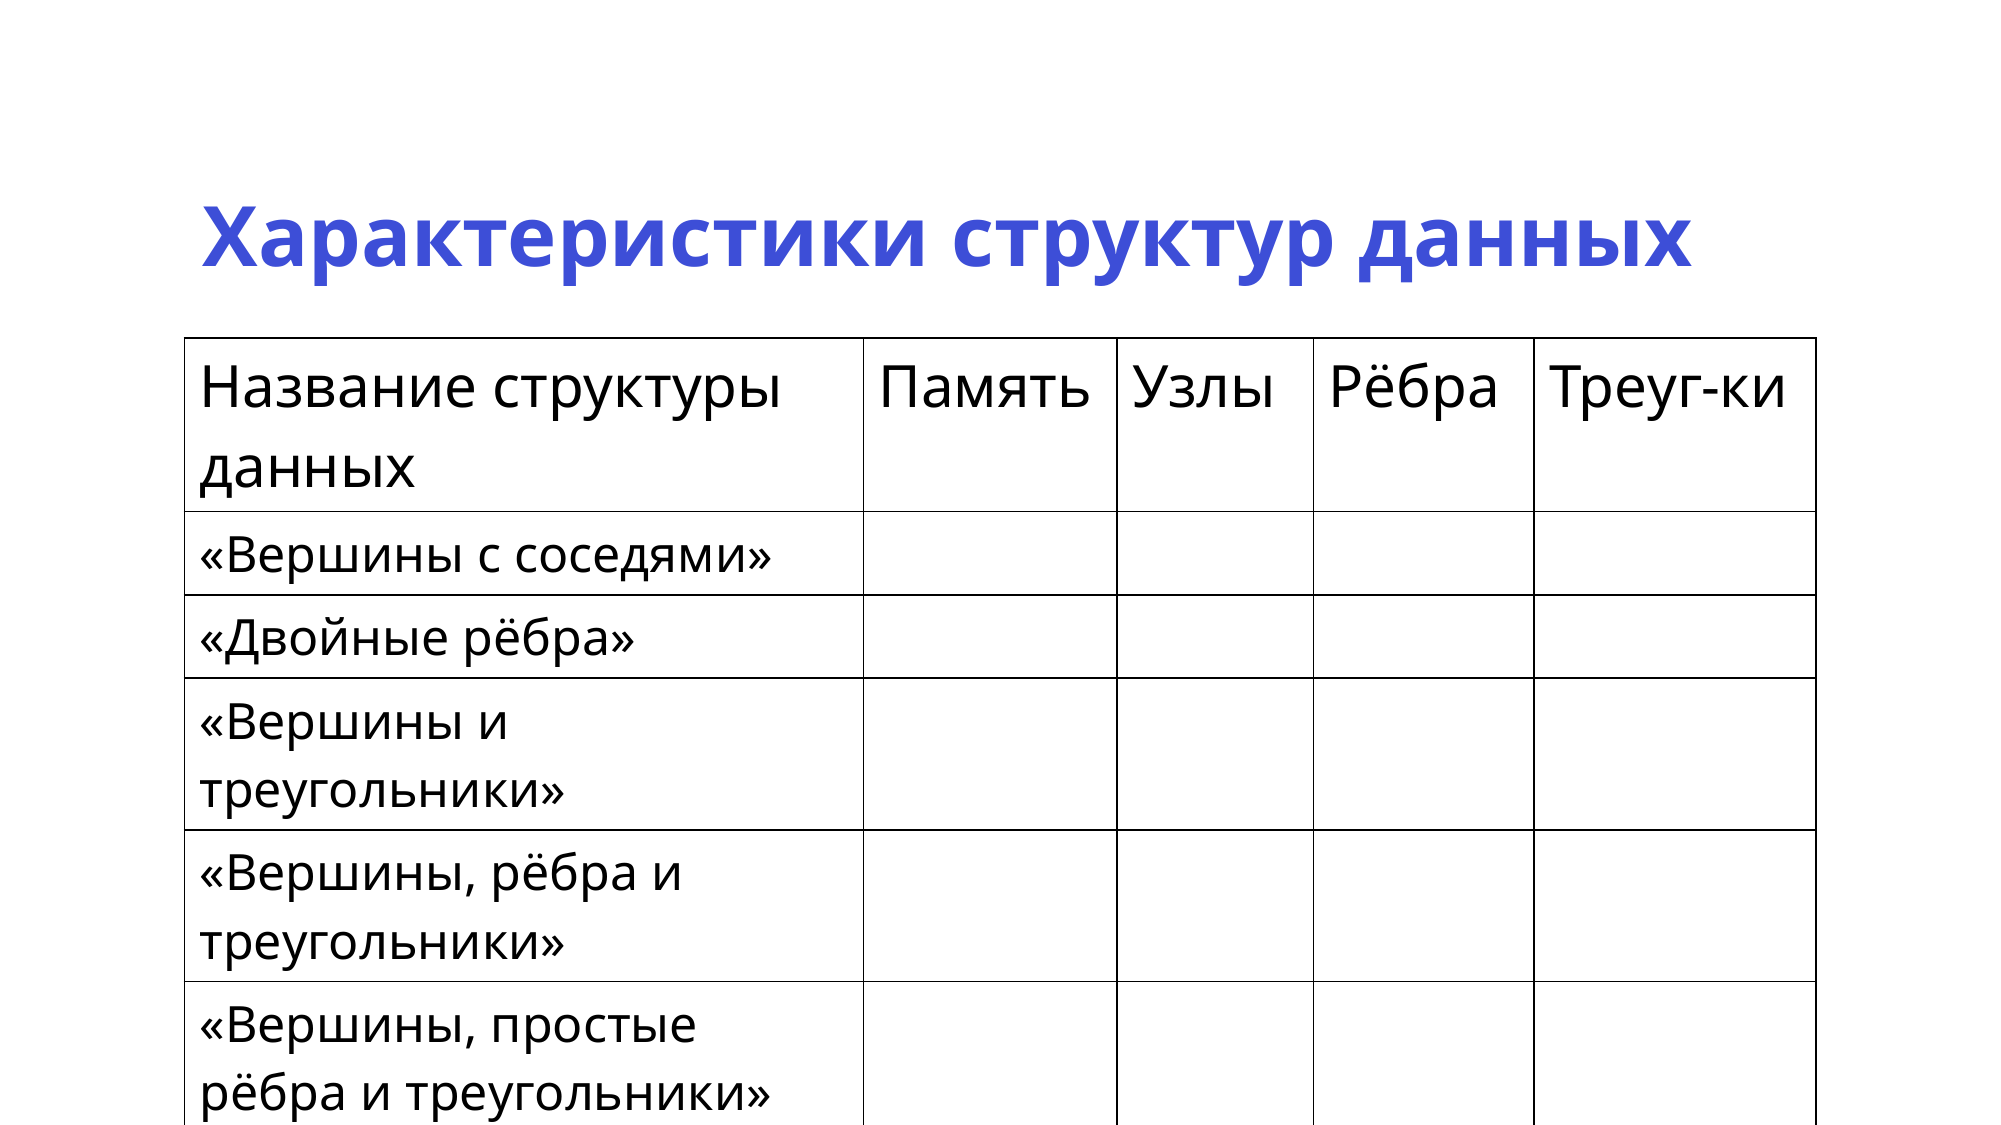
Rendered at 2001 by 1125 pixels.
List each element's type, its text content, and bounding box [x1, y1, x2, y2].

text_box Характеристики структур данных [187, 187, 1820, 307]
